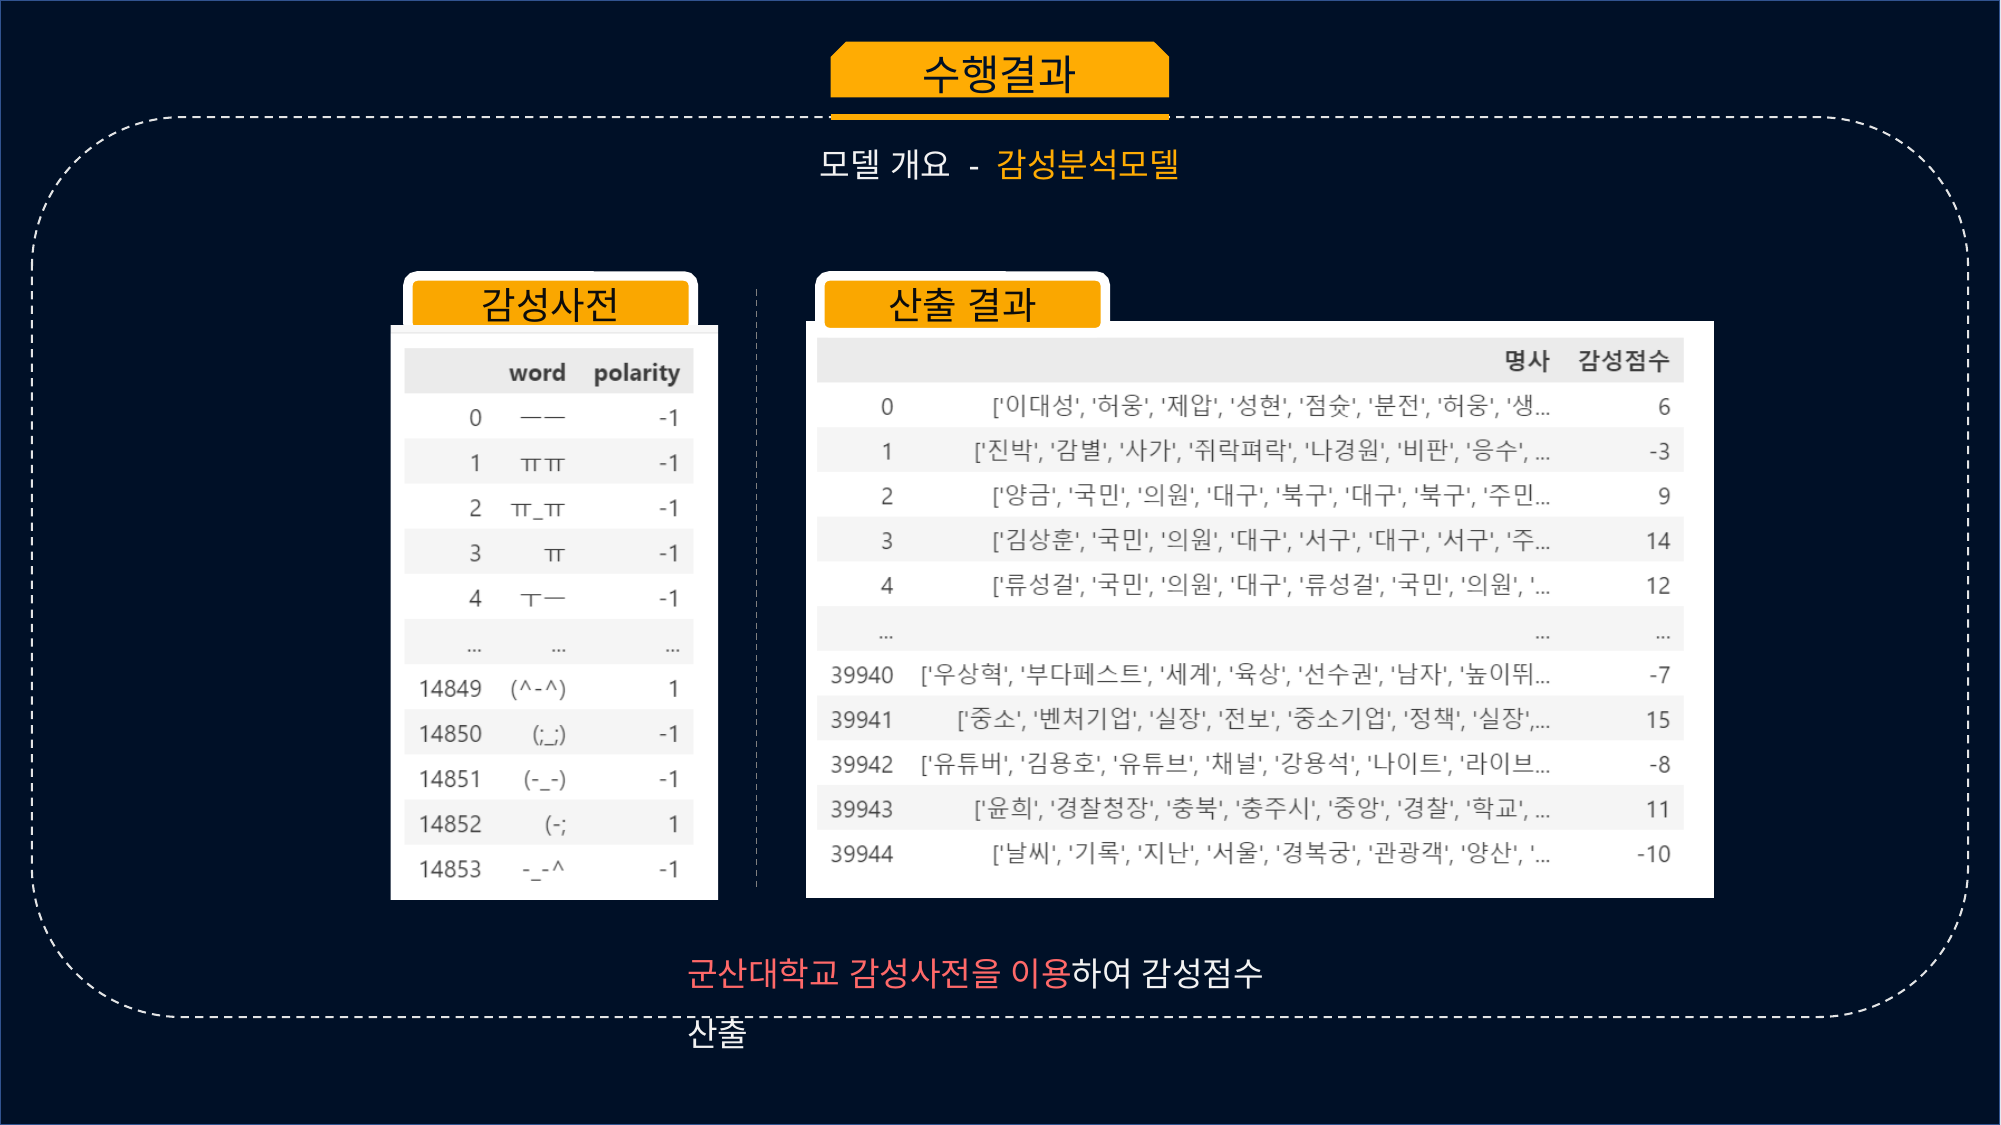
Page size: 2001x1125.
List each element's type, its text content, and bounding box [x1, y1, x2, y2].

picture [805, 321, 1715, 898]
text_box 감성사전 [407, 275, 694, 323]
text_box 군산대학교 감성사전을 이용하여 감성점수 산출 [672, 925, 1328, 1061]
text_box 산출 결과 [819, 275, 1106, 320]
text_box [31, 117, 1969, 1018]
picture [390, 325, 719, 900]
text_box 모델 개요 - 감성분석모델 [718, 137, 1282, 192]
text_box 수행결과 [830, 41, 1170, 98]
